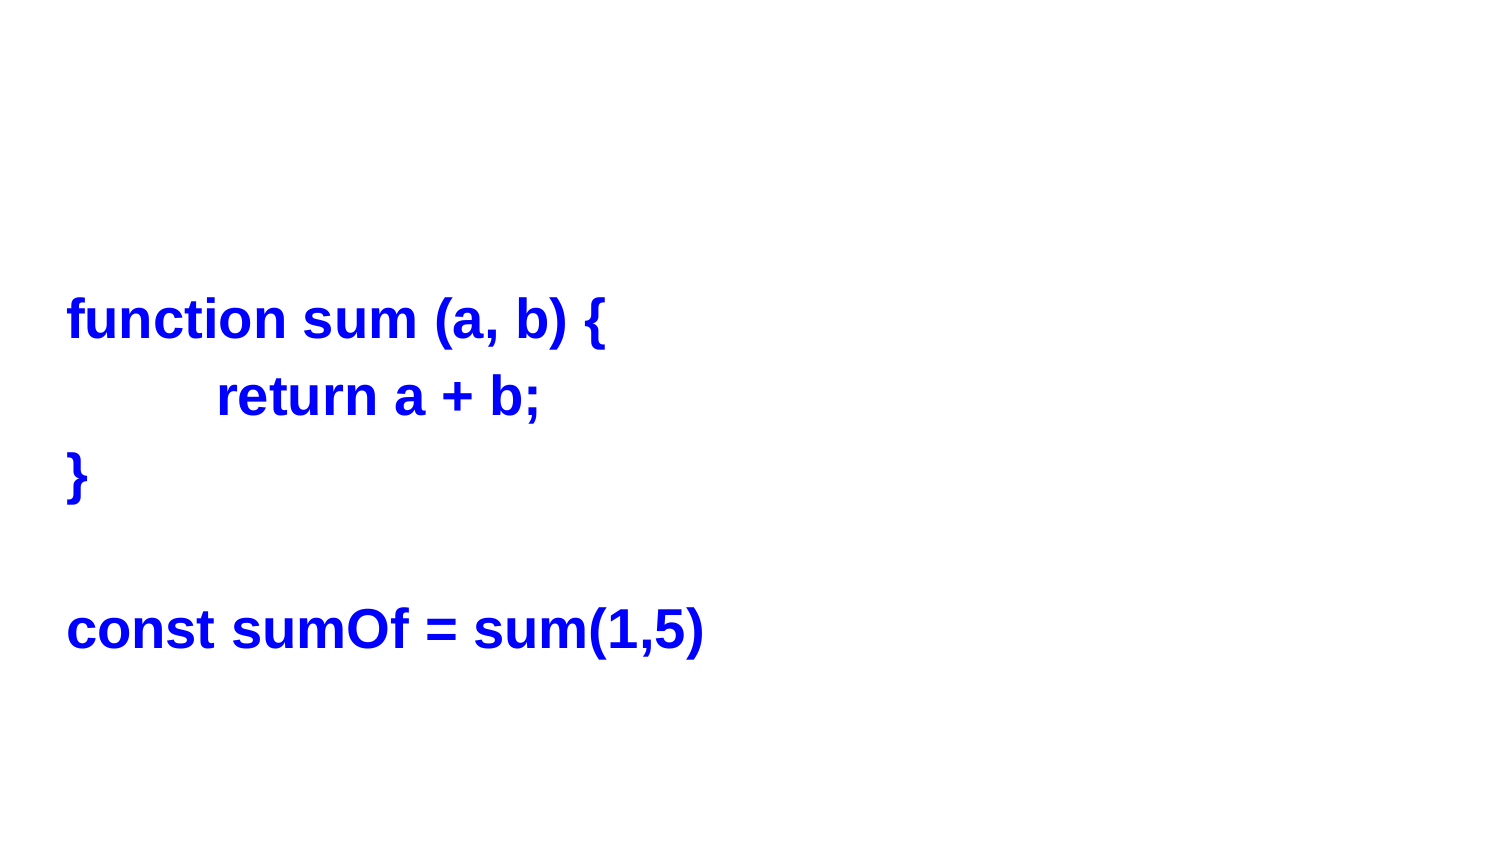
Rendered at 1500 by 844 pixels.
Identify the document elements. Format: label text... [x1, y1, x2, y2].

list function sum (a, b) { return a + b; } const sumOf = sum(1,5) [51, 164, 1449, 725]
